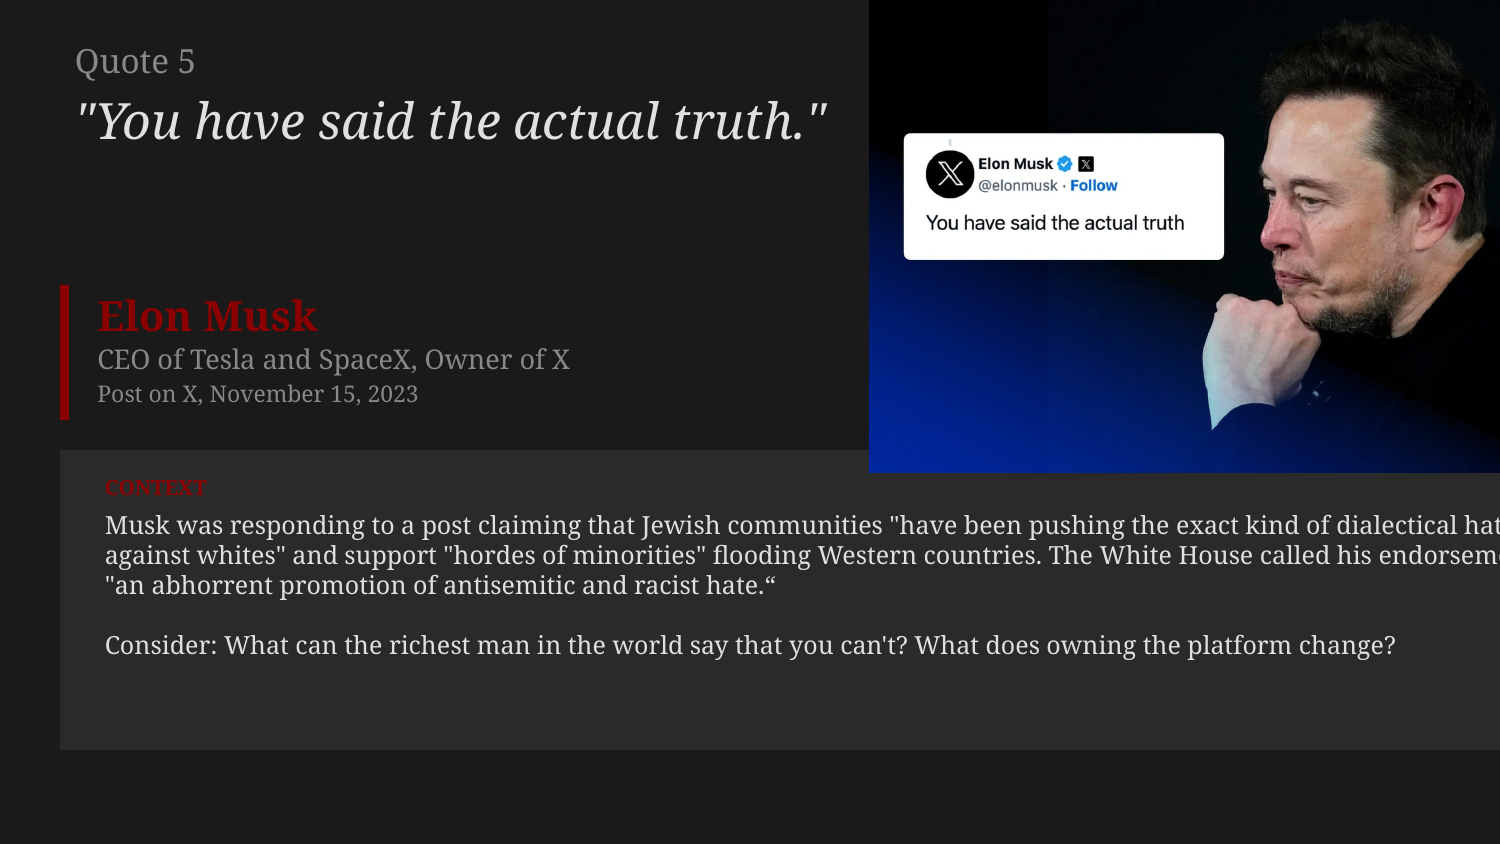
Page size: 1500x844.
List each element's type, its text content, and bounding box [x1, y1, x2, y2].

text_box [59, 284, 69, 420]
text_box Elon Musk [82, 284, 869, 337]
text_box "You have said the actual truth." [59, 82, 869, 263]
text_box Post on X, November 15, 2023 [82, 371, 869, 414]
text_box [59, 449, 1500, 750]
text_box CEO of Tesla and SpaceX, Owner of X [82, 337, 869, 371]
text_box CONTEXT [89, 464, 390, 502]
text_box Musk was responding to a post claiming that Jewish communities "have been pushing the exact kind of dialectical hatred against whites" and support "hordes of minorities" flooding Western countries. The White House called his endorsement "an abhorrent promotion of antisemitic and racist hate.“ Consider: What can the richest man in the world say that you can't? What does owning the platform change? [89, 502, 1500, 735]
text_box Quote 5 [59, 29, 360, 82]
picture [869, 0, 1500, 474]
